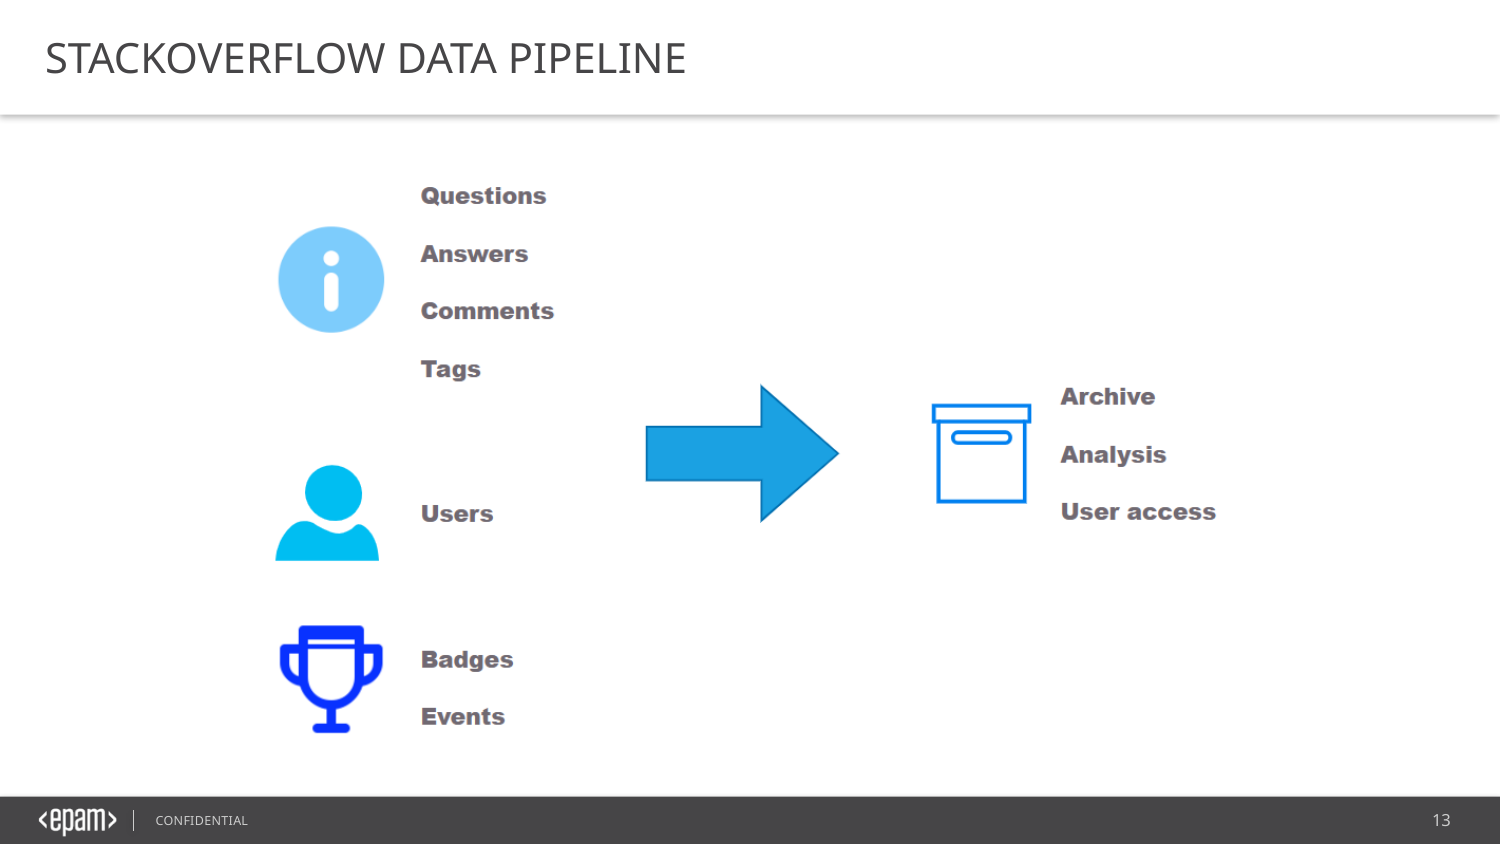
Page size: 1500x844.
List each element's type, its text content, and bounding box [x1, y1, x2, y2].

picture [266, 166, 1234, 748]
picture [38, 808, 117, 837]
list STACKOVERFLOW DATA PIPELINE [0, 0, 1500, 115]
